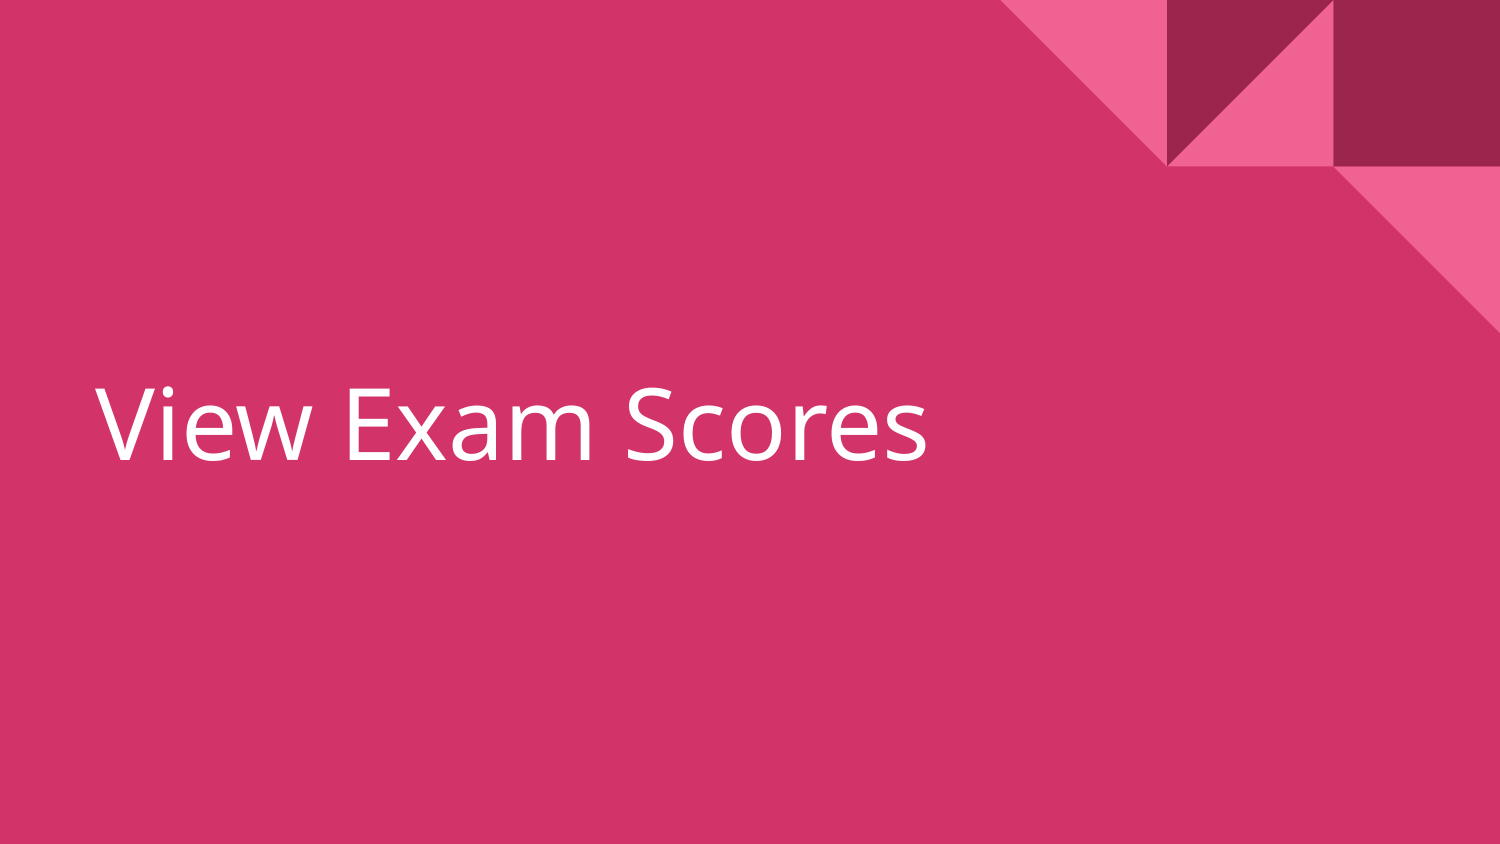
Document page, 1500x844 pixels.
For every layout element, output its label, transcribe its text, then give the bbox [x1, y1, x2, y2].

title View Exam Scores [80, 86, 1003, 758]
